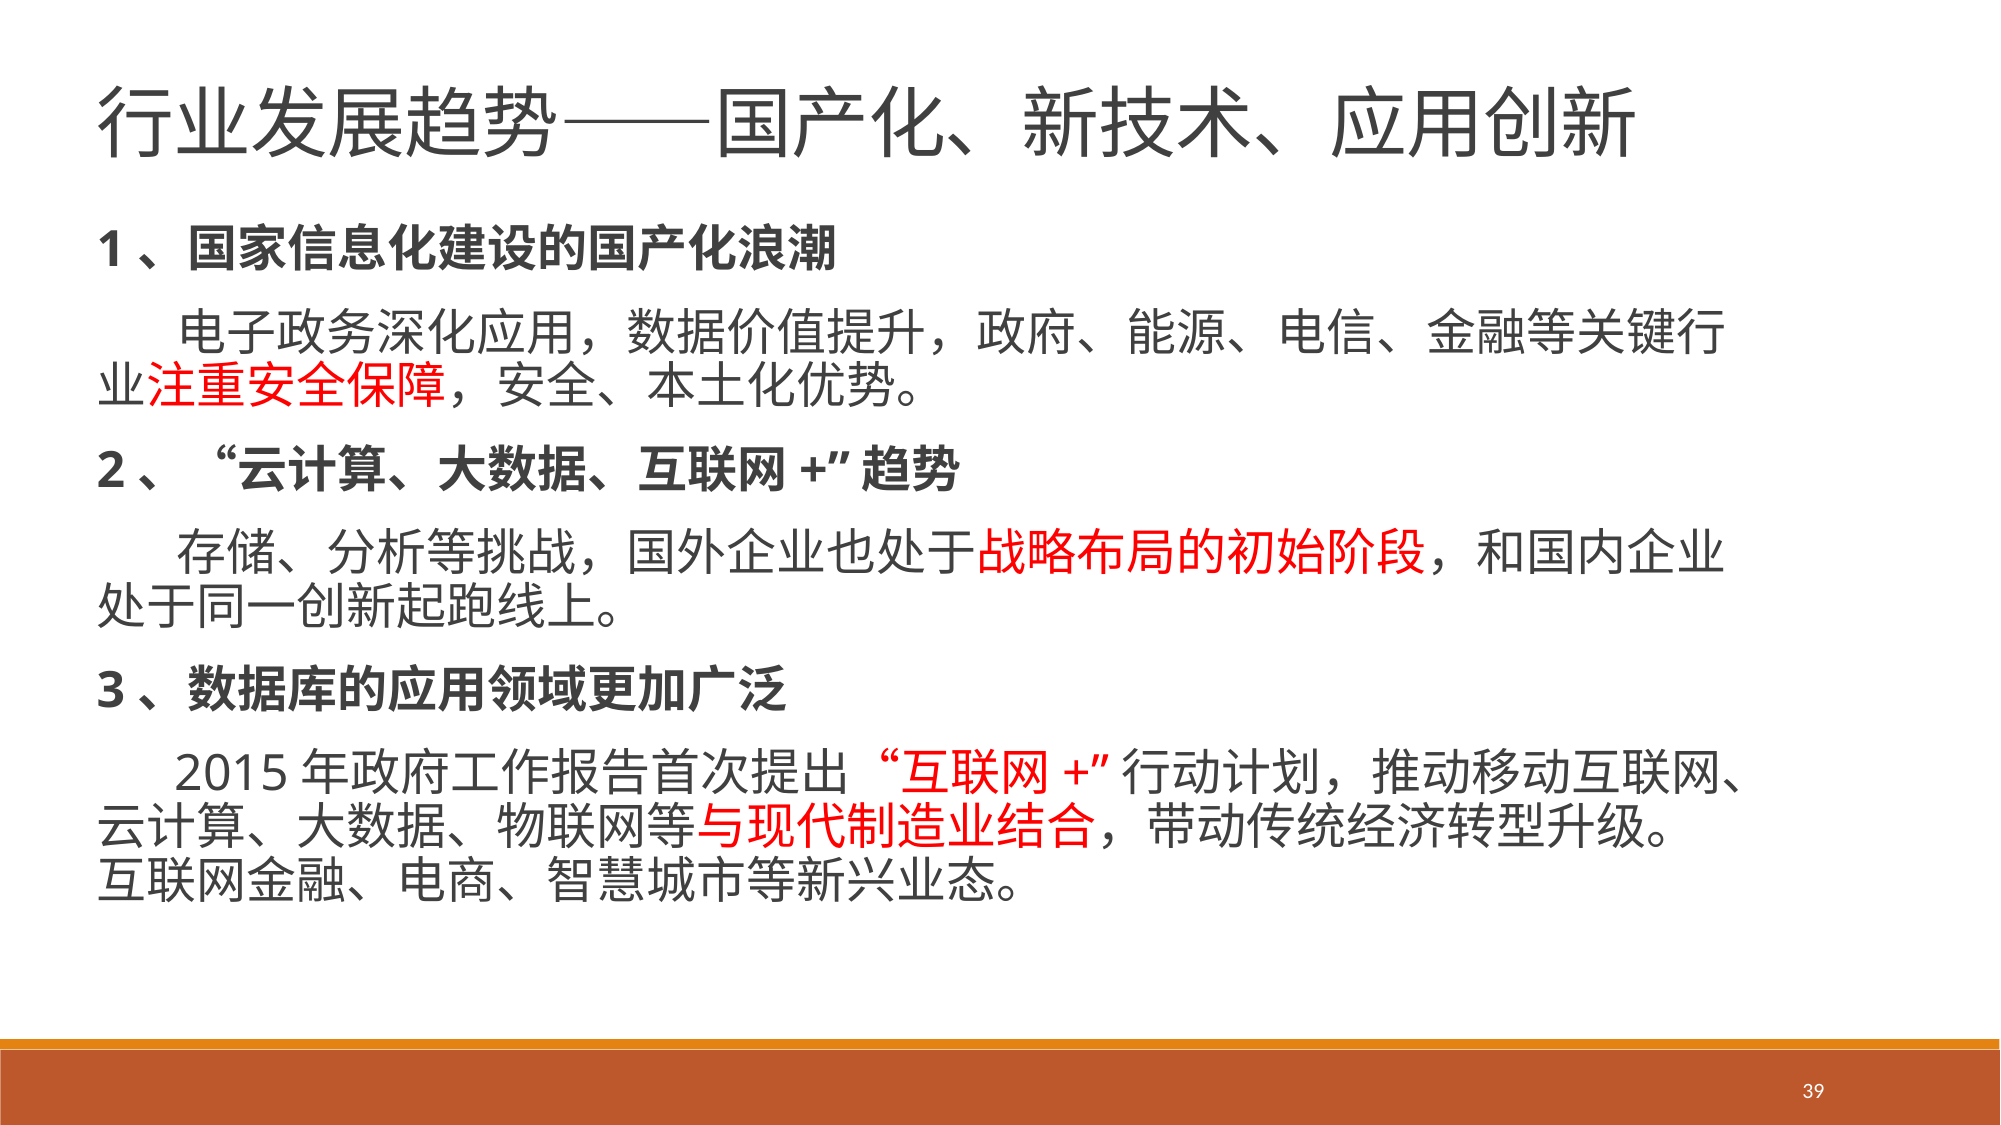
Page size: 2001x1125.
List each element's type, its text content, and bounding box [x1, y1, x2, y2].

title 行业发展趋势——国产化、新技术、应用创新 [81, 33, 1924, 175]
slide_number 39 [1624, 1059, 1840, 1120]
list 1、国家信息化建设的国产化浪潮 电子政务深化应用，数据价值提升，政府、能源、电信、金融等关键行业注重安全保障，安全、本土化优势。 2、“云计算、大数据、互联网+”趋势 存储、分析等挑战，国外企业也处于战略布局的初始阶段，和国内企业处于同一创新起跑线上。 3、数据库的应用领域更加广泛 2015年政府工作报告首次提出“互联网+”行动计划，推动移动互联网、云计算、大数据、物联网等与现代制造业结合，带动传统经济转型升级。互联网金融、电商、智慧城市等新兴业态。 [81, 216, 1732, 942]
